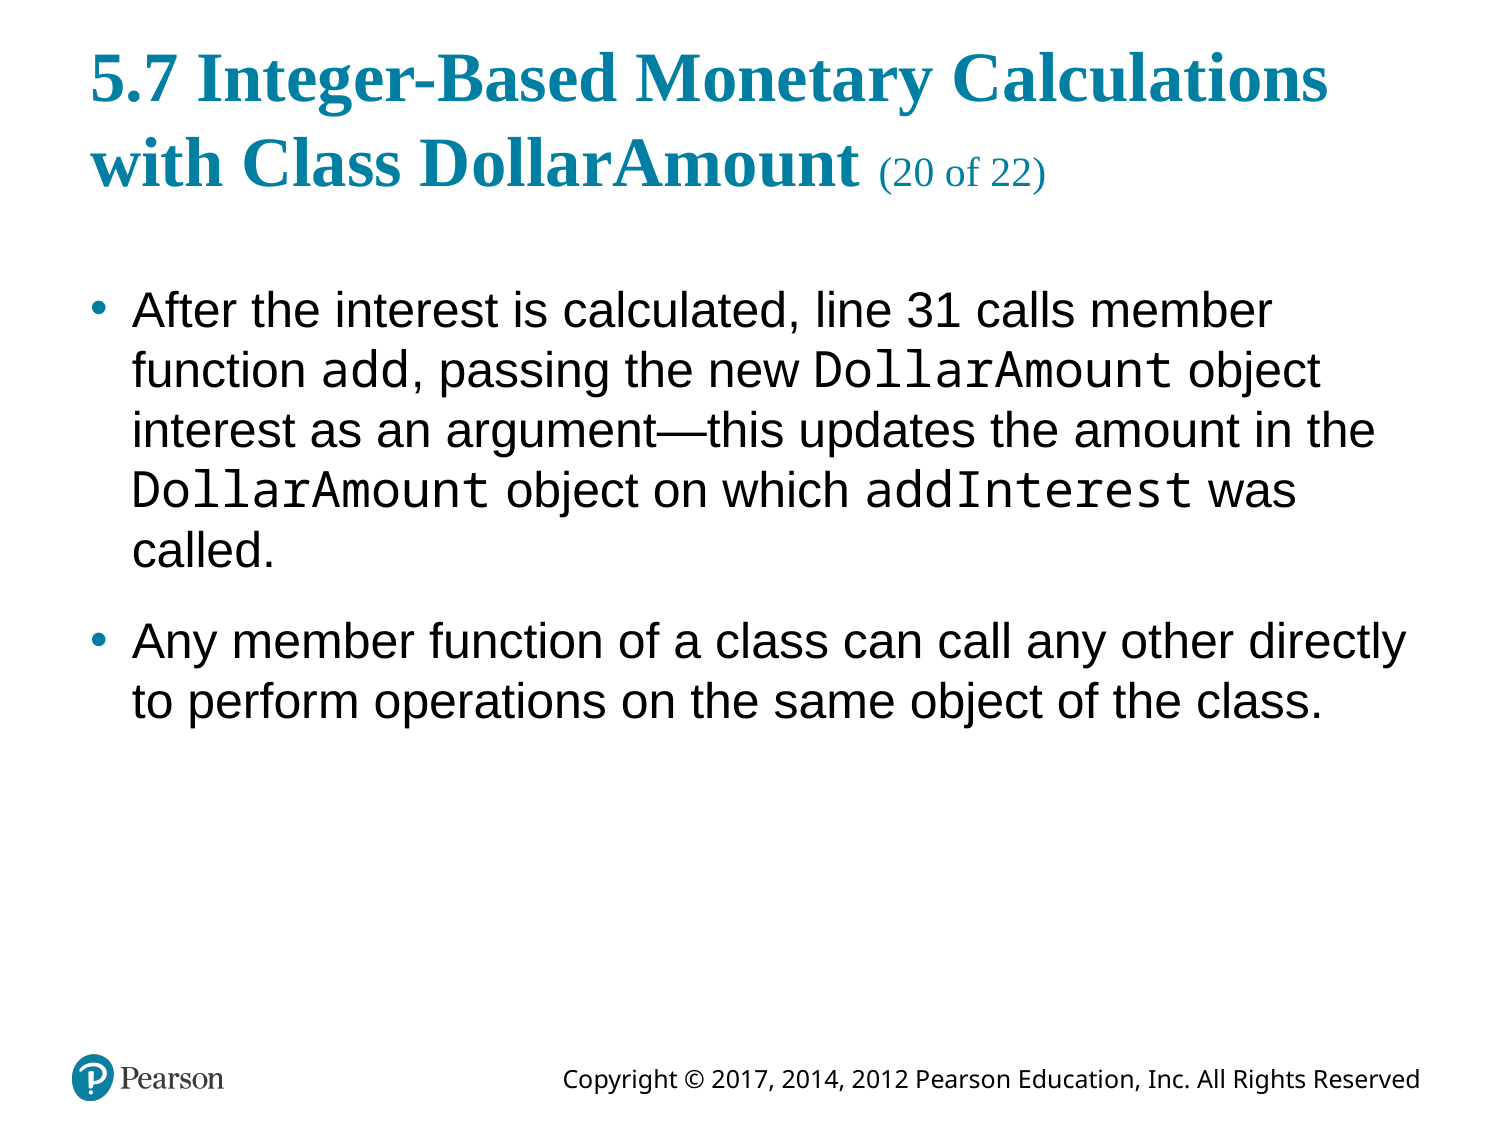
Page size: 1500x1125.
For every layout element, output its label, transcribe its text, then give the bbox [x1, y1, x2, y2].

picture [98, 1054, 224, 1101]
picture [80, 1063, 106, 1088]
title 5.7 Integer-Based Monetary Calculations with Class DollarAmount (20 of 22) [75, 35, 1425, 216]
picture [72, 1087, 83, 1101]
picture [72, 1054, 88, 1070]
list After the interest is calculated, line 31 calls member function add, passing the new DollarAmount object interest as an argument—this updates the amount in the DollarAmount object on which addInterest was called. Any member function of a class can call any other directly to perform operations on the same object of the class. [75, 262, 1425, 1005]
